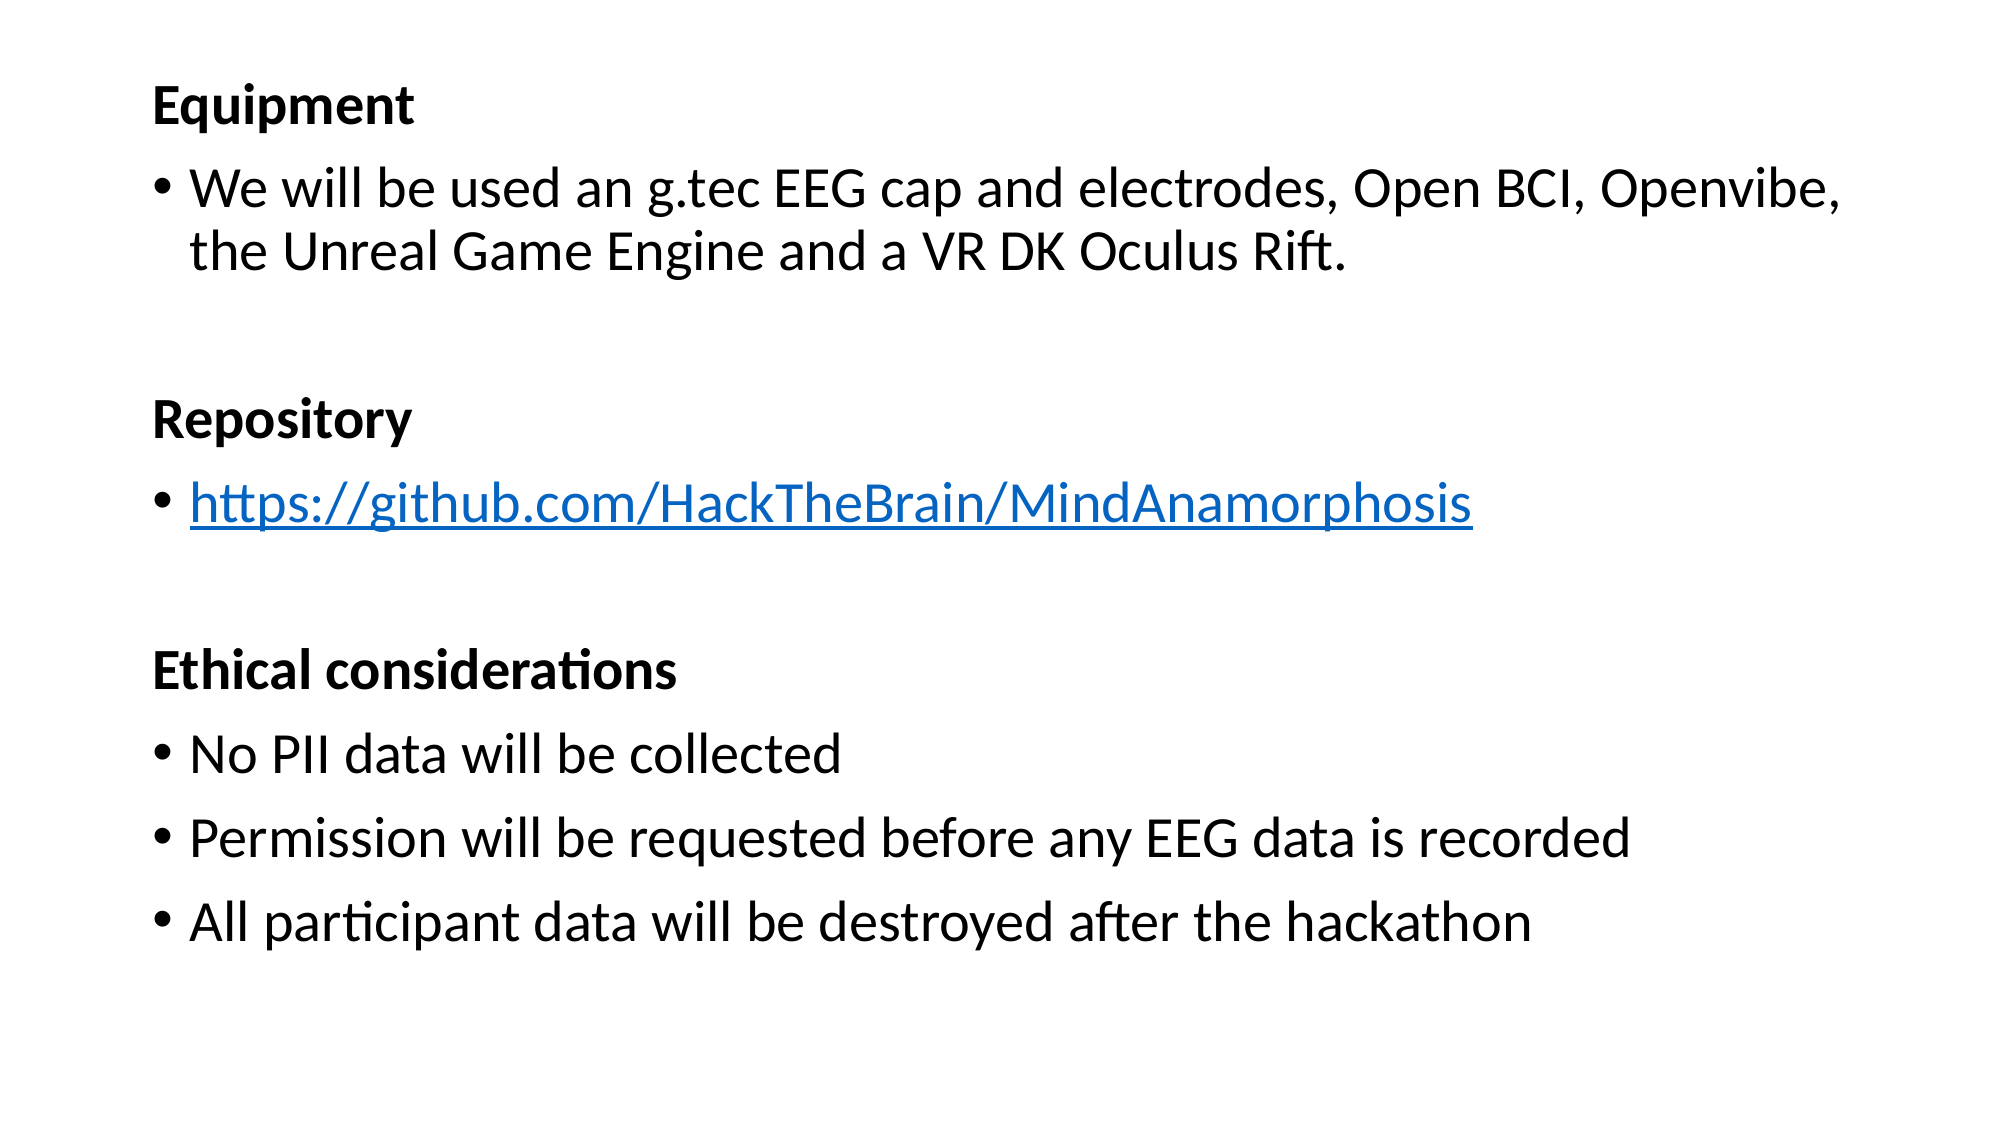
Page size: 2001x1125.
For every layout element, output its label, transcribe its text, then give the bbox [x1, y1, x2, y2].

list Equipment We will be used an g.tec EEG cap and electrodes, Open BCI, Openvibe, the Unreal Game Engine and a VR DK Oculus Rift. Repository https://github.com/HackTheBrain/MindAnamorphosis Ethical considerations No PII data will be collected Permission will be requested before any EEG data is recorded All participant data will be destroyed after the hackathon [137, 66, 1863, 1061]
